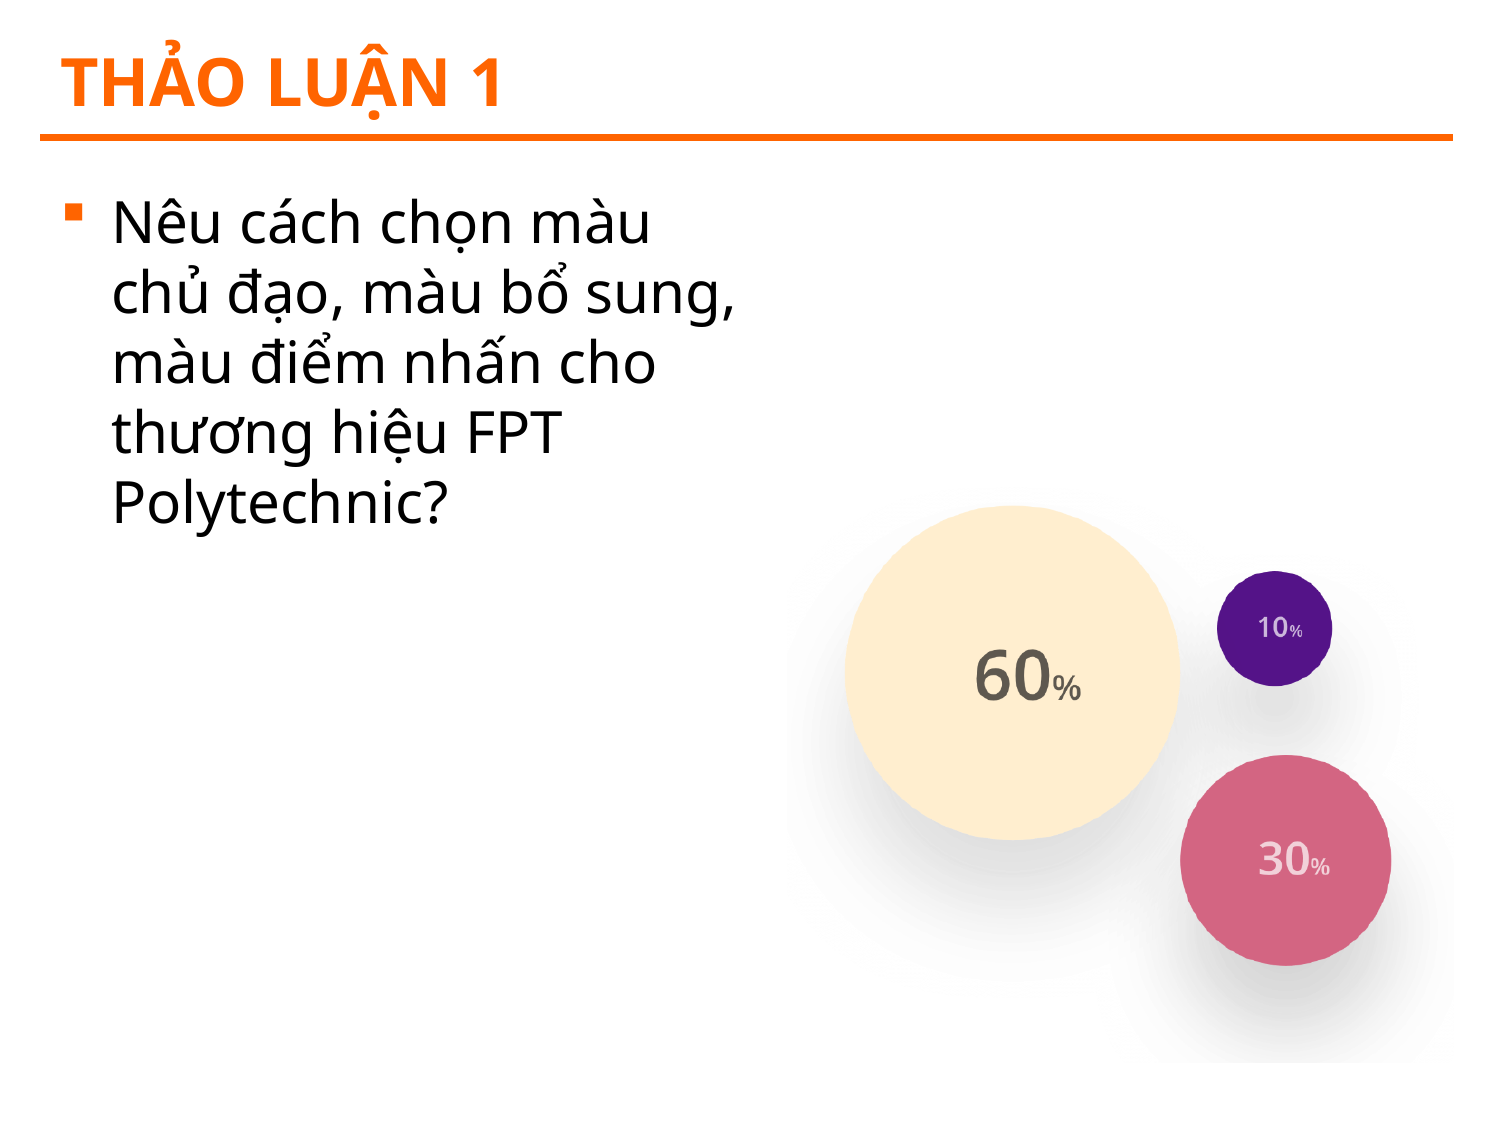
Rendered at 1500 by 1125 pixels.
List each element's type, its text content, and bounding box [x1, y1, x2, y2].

list Nêu cách chọn màu chủ đạo, màu bổ sung, màu điểm nhấn cho thương hiệu FPT Polytechnic? [40, 174, 788, 642]
title Thảo luận 1 [40, 29, 1454, 130]
picture [787, 470, 1454, 1063]
